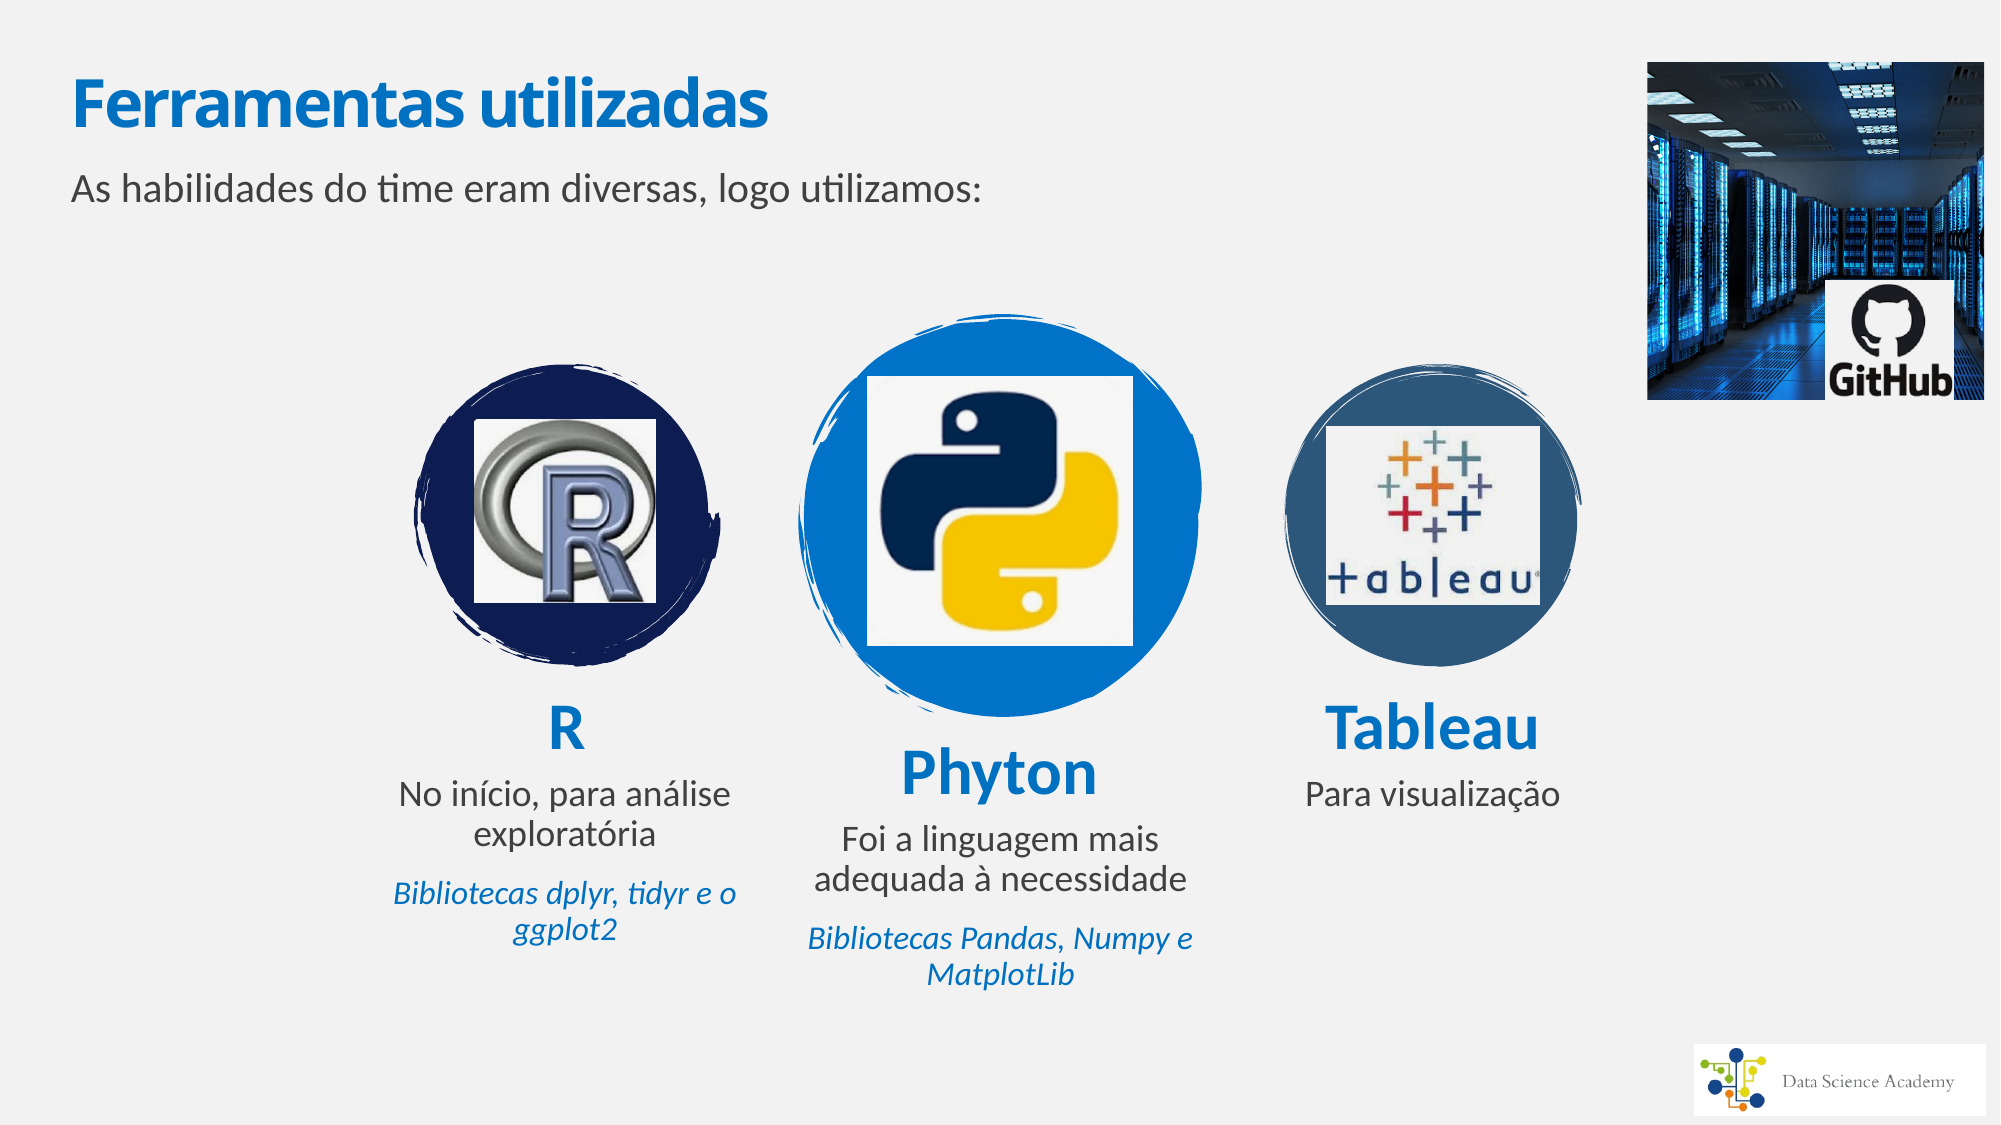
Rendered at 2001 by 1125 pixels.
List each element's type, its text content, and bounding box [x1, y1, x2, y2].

list Tableau [1299, 691, 1566, 751]
picture [1694, 1044, 1986, 1116]
list No início, para análise exploratória Bibliotecas dplyr, tidyr e o ggplot2 [386, 774, 744, 1065]
list Phyton [867, 736, 1133, 796]
list Para visualização [1299, 774, 1566, 911]
picture [1326, 426, 1540, 605]
title Ferramentas utilizadas [70, 70, 1647, 142]
list Foi a linguagem mais adequada à necessidade Bibliotecas Pandas, Numpy e MatplotLib [806, 818, 1195, 1055]
list As habilidades do time eram diversas, logo utilizamos: [70, 166, 1647, 208]
picture [474, 419, 656, 603]
picture [867, 376, 1133, 646]
picture [1647, 62, 1985, 400]
list R [434, 691, 700, 751]
